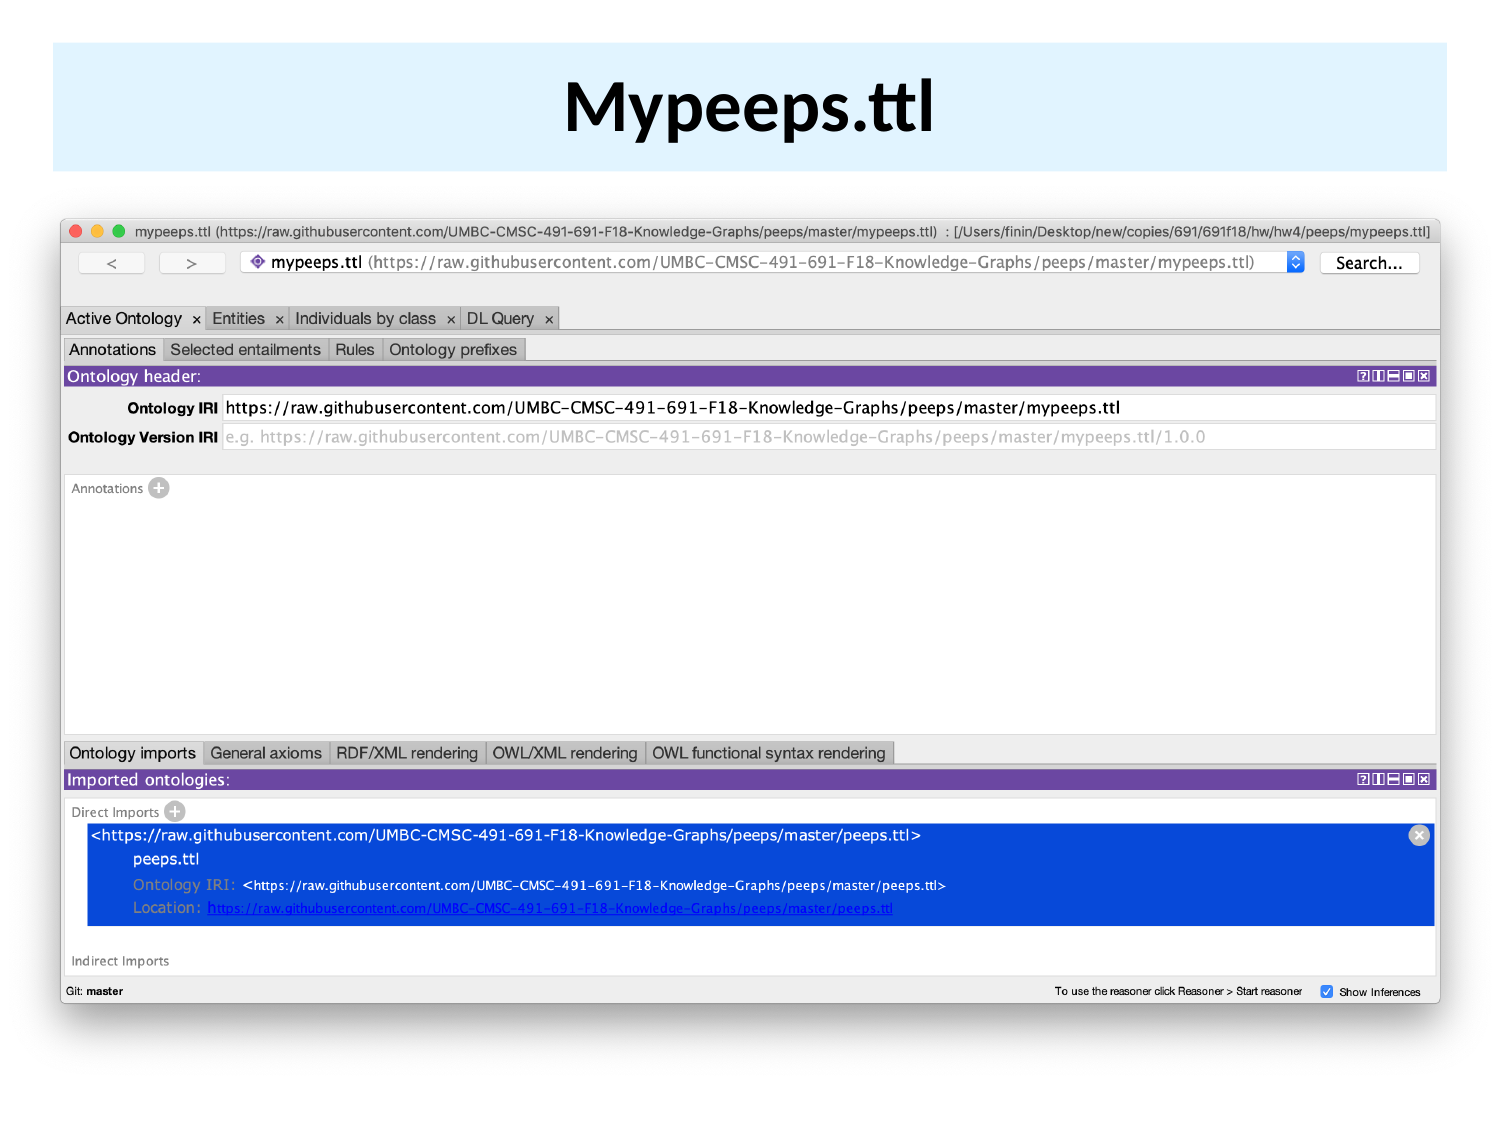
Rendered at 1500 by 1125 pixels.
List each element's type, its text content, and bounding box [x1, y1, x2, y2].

picture [0, 177, 1500, 1083]
title Mypeeps.ttl [53, 42, 1447, 172]
